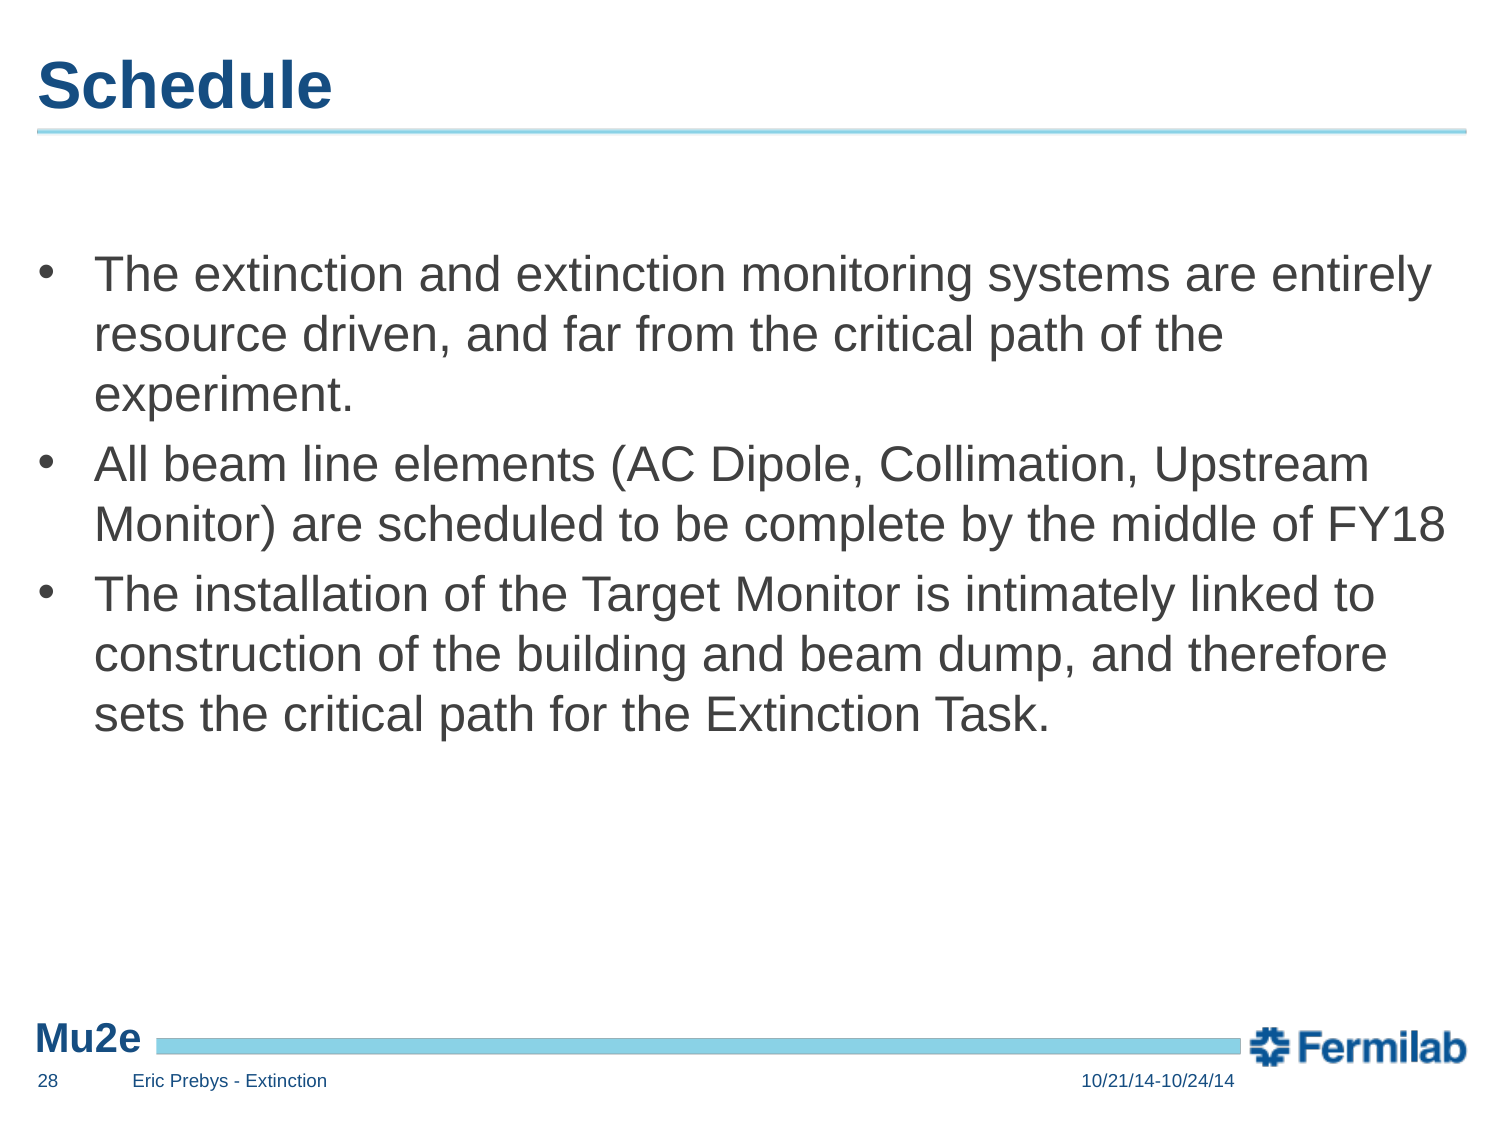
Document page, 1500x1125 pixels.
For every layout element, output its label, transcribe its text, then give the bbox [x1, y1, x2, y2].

list The extinction and extinction monitoring systems are entirely resource driven, and far from the critical path of the experiment. All beam line elements (AC Dipole, Collimation, Upstream Monitor) are scheduled to be complete by the middle of FY18 The installation of the Target Monitor is intimately linked to construction of the building and beam dump, and therefore sets the critical path for the Extinction Task. [37, 171, 1461, 990]
footer Eric Prebys - Extinction [132, 1068, 1014, 1109]
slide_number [1058, 1068, 1235, 1109]
slide_number 28 [37, 1068, 111, 1109]
title Schedule [37, 17, 1463, 123]
